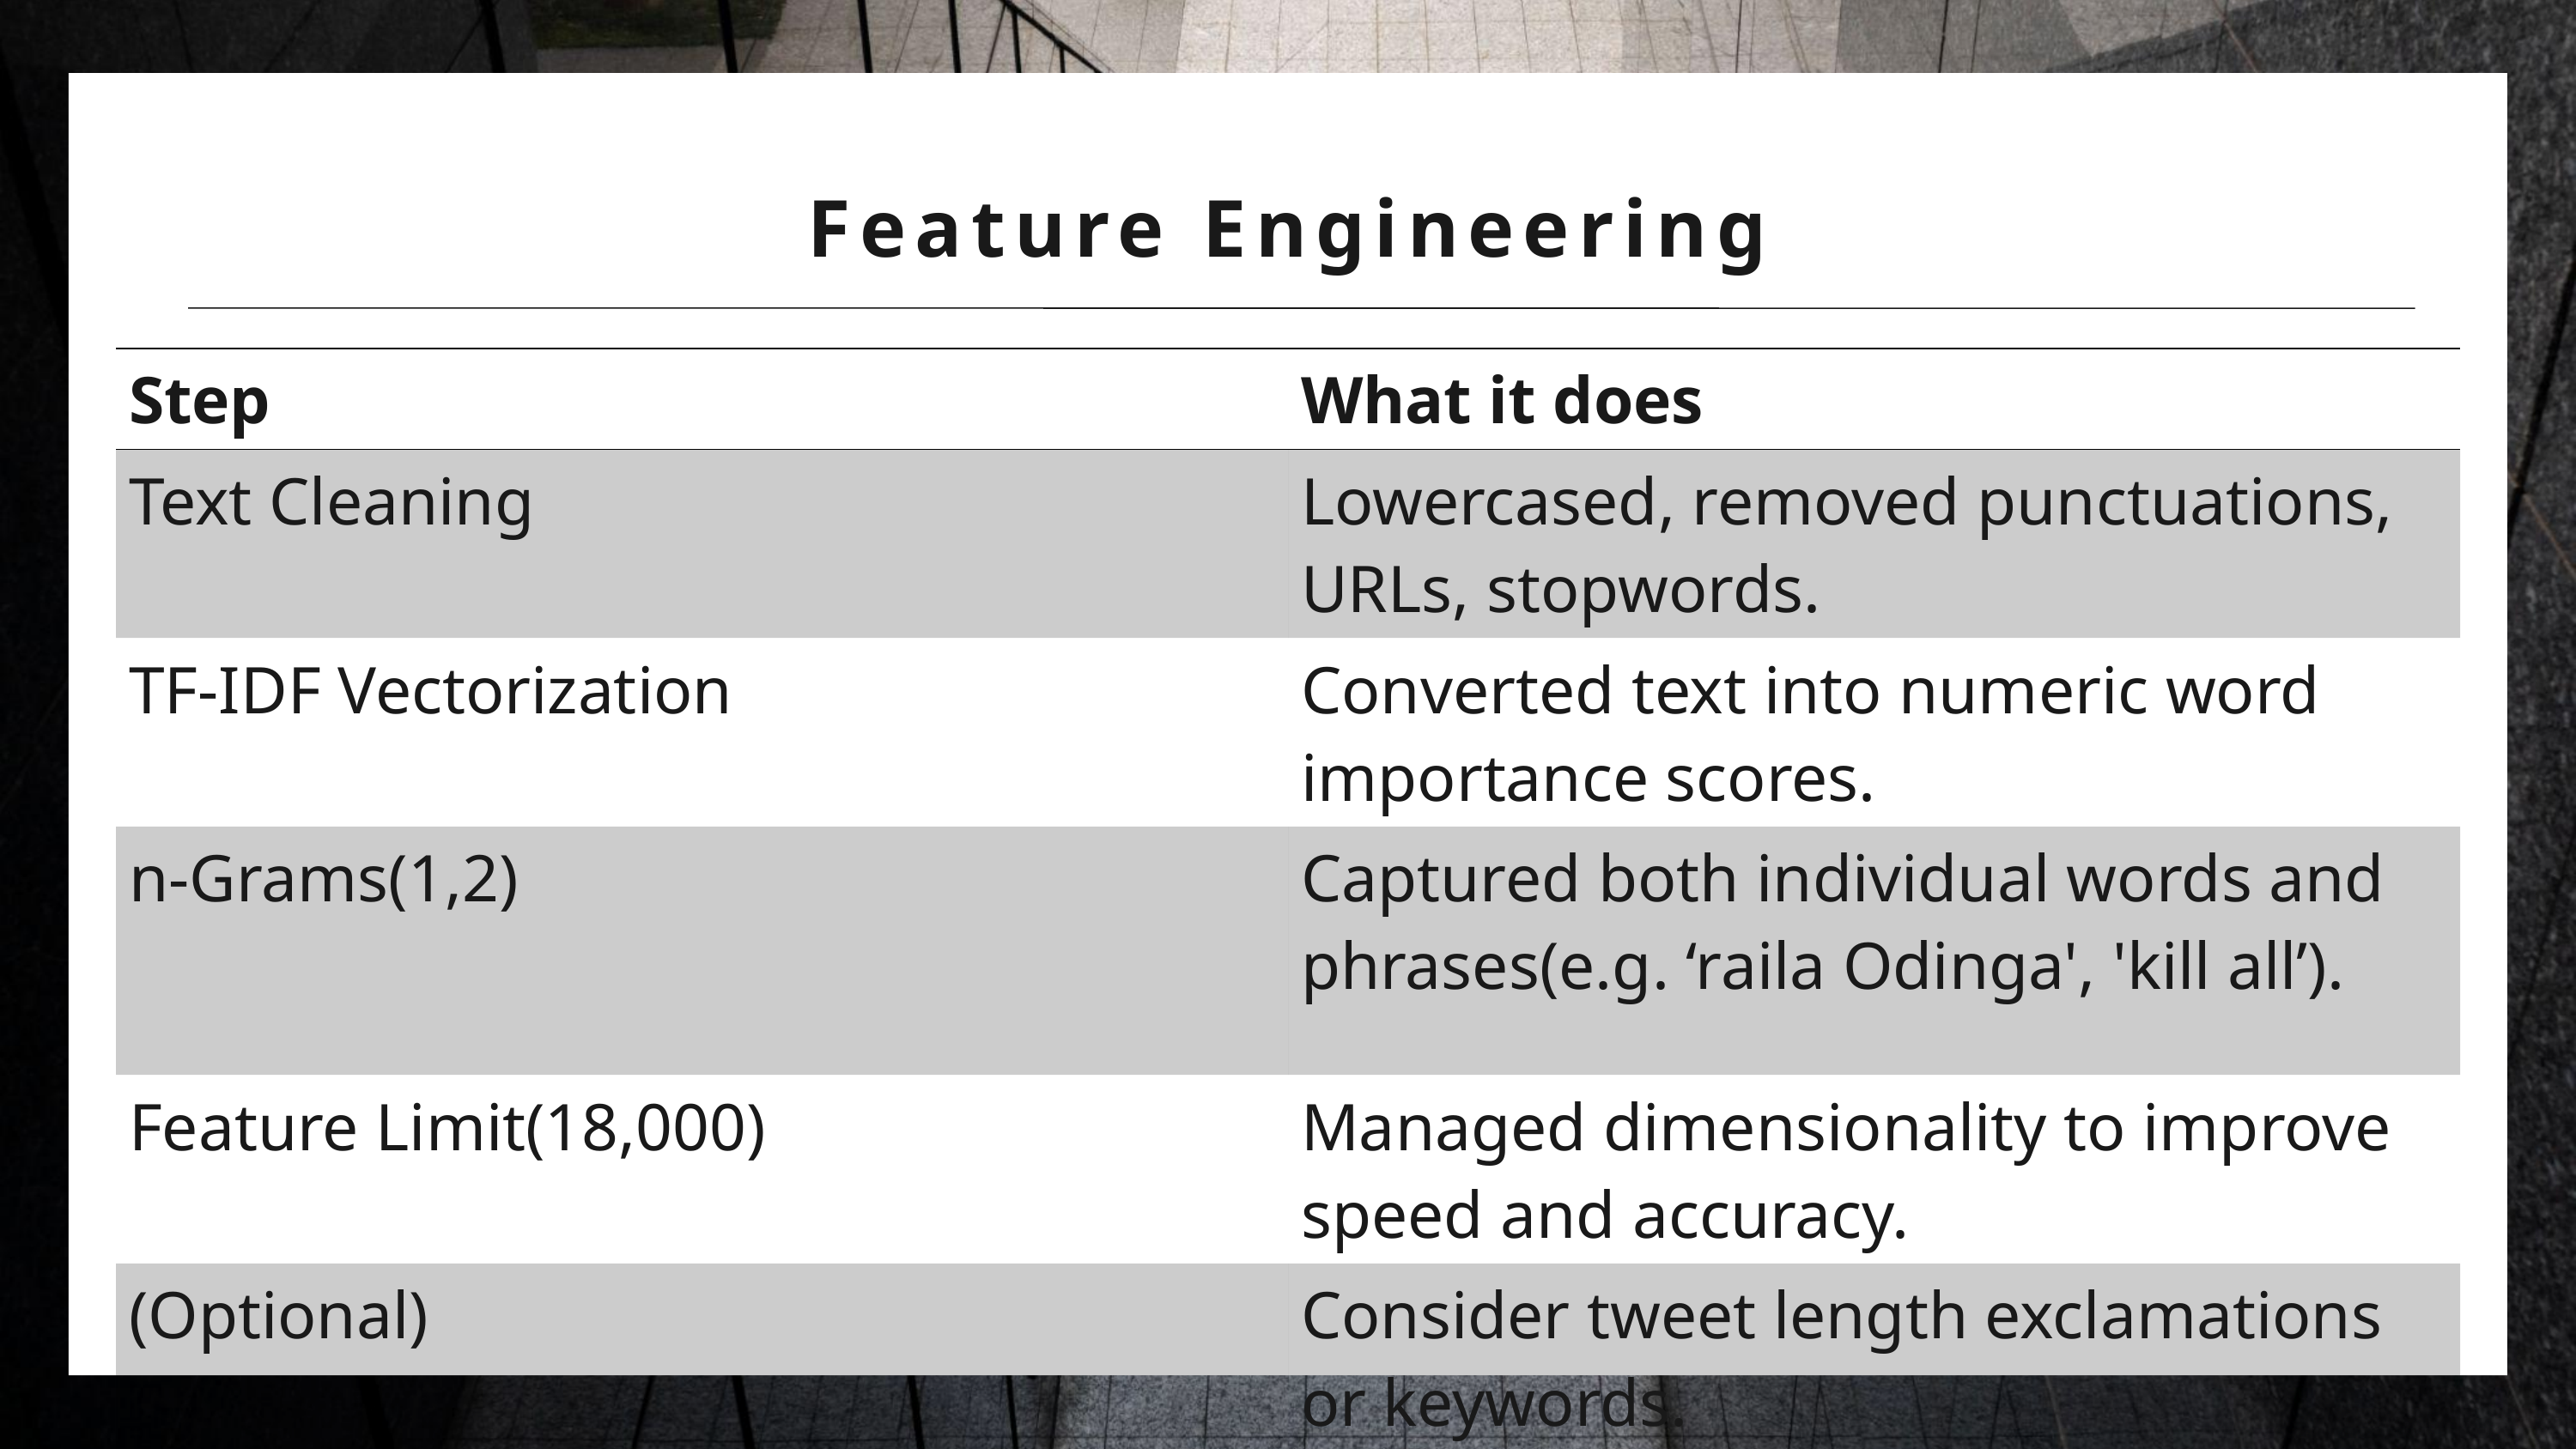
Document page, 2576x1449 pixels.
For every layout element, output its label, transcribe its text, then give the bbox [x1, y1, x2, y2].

table_cell n-Grams(1,2) [116, 827, 1288, 1075]
table_header What it does [1288, 349, 2460, 449]
table_cell (Optional) [116, 1264, 1288, 1449]
table_cell Lowercased, removed punctuations, URLs, stopwords. [1288, 450, 2460, 638]
table_cell Consider tweet length exclamations or keywords. [1288, 1264, 2460, 1449]
table_cell Text Cleaning [116, 450, 1288, 638]
table_cell TF-IDF Vectorization [116, 638, 1288, 827]
table_header Step [116, 349, 1288, 449]
table_cell Managed dimensionality to improve speed and accuracy. [1288, 1075, 2460, 1264]
table_cell Feature Limit(18,000) [116, 1075, 1288, 1264]
title Feature Engineering [161, 147, 2415, 309]
picture [0, 0, 2576, 1449]
table_cell Converted text into numeric word importance scores. [1288, 638, 2460, 827]
table_cell Captured both individual words and phrases(e.g. ‘raila Odinga', 'kill all’). [1288, 827, 2460, 1075]
